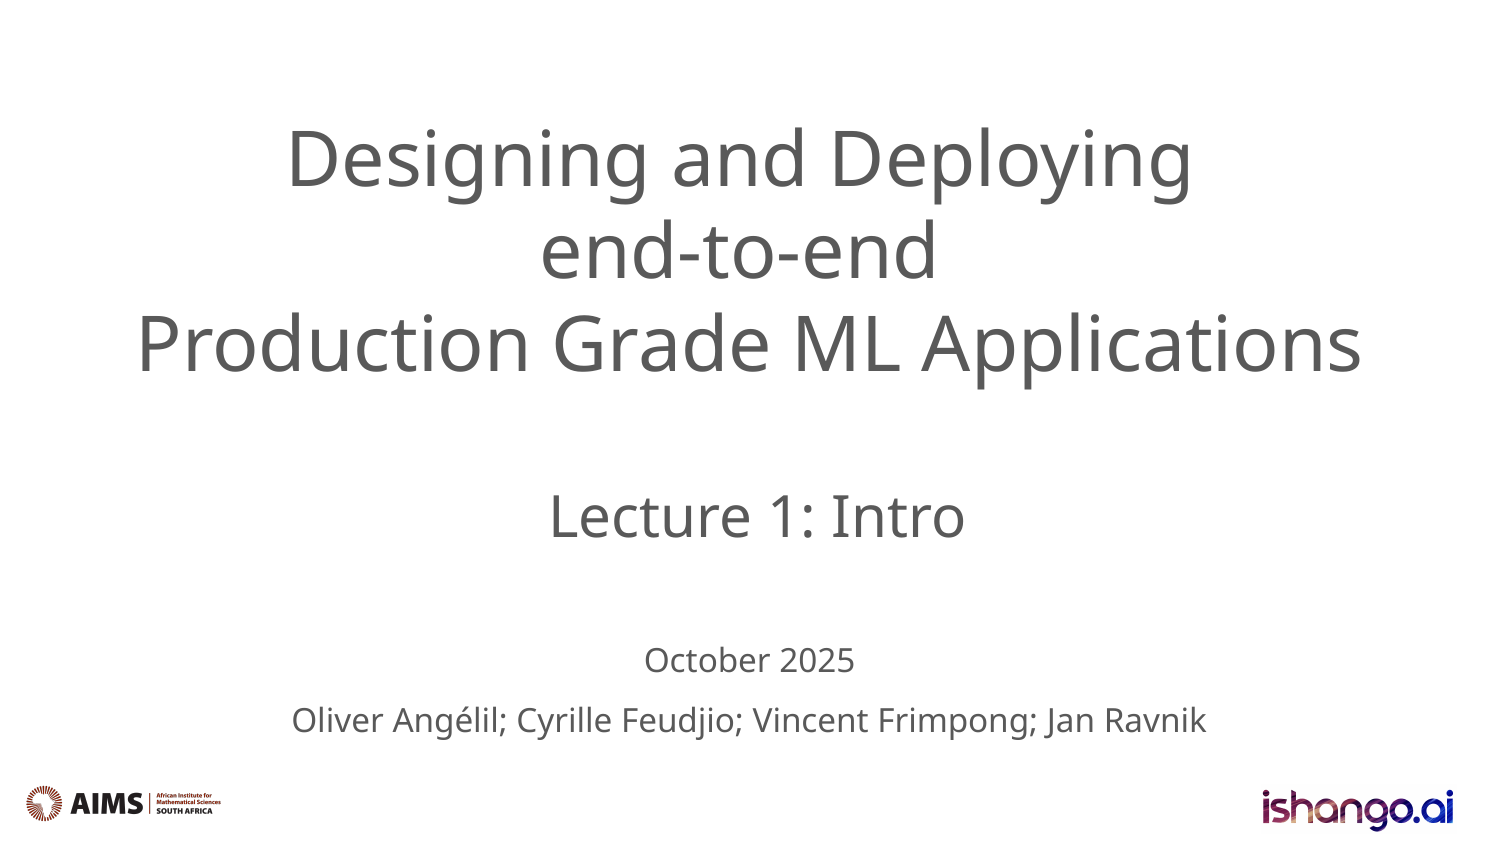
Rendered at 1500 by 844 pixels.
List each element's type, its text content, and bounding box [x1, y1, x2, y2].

text_box October 2025 Oliver Angélil; Cyrille Feudjio; Vincent Frimpong; Jan Ravnik [0, 604, 1500, 755]
picture [1261, 784, 1457, 834]
text_box Designing and Deploying end-to-end Production Grade ML Applications Lecture 1: Intro [0, 94, 1500, 335]
picture [25, 784, 221, 823]
